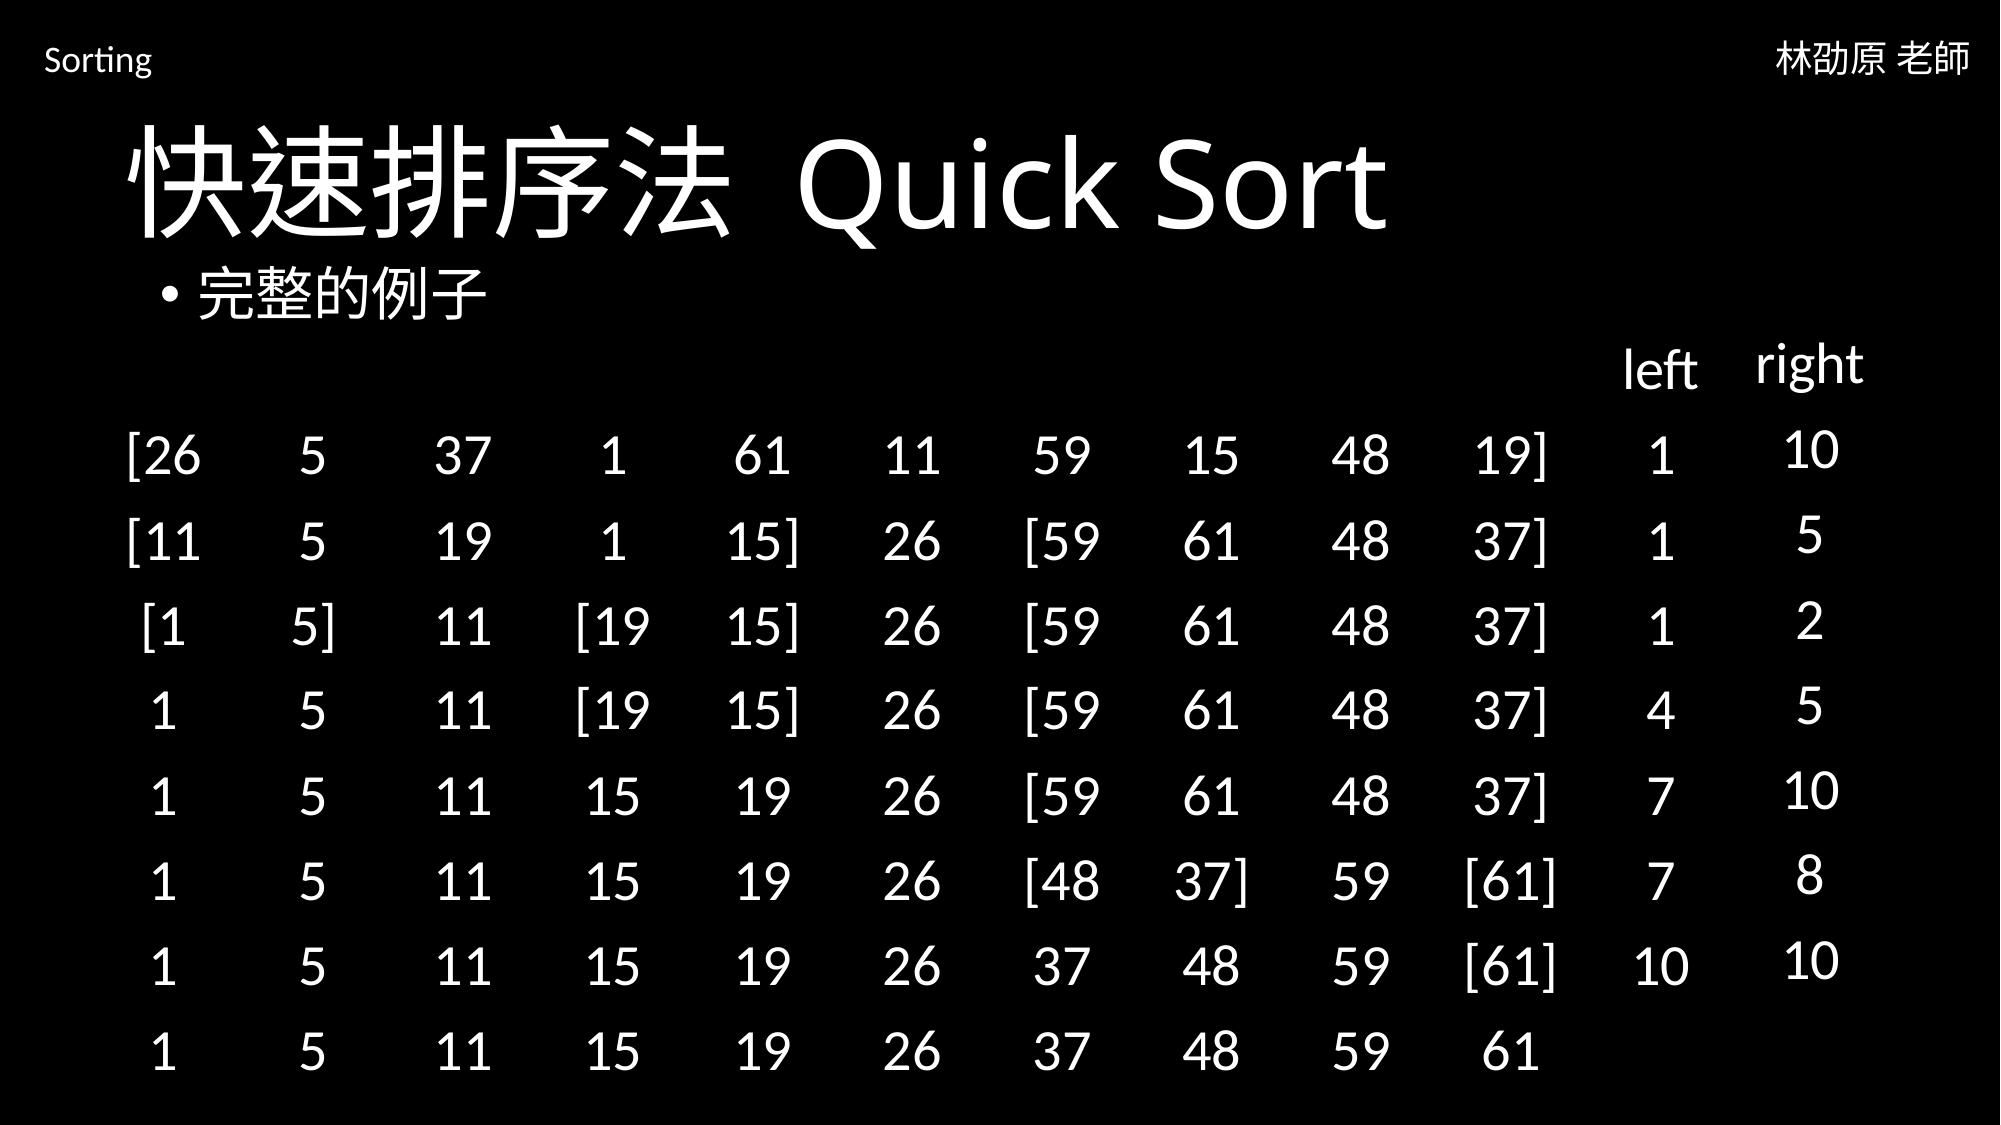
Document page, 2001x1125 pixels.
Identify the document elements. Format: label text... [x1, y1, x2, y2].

text_box Sorting [29, 27, 168, 87]
text_box 林劭原 老師 [1760, 27, 1987, 87]
title 快速排序法 Quick Sort [109, 114, 1905, 263]
list 完整的例子 [144, 257, 1870, 333]
